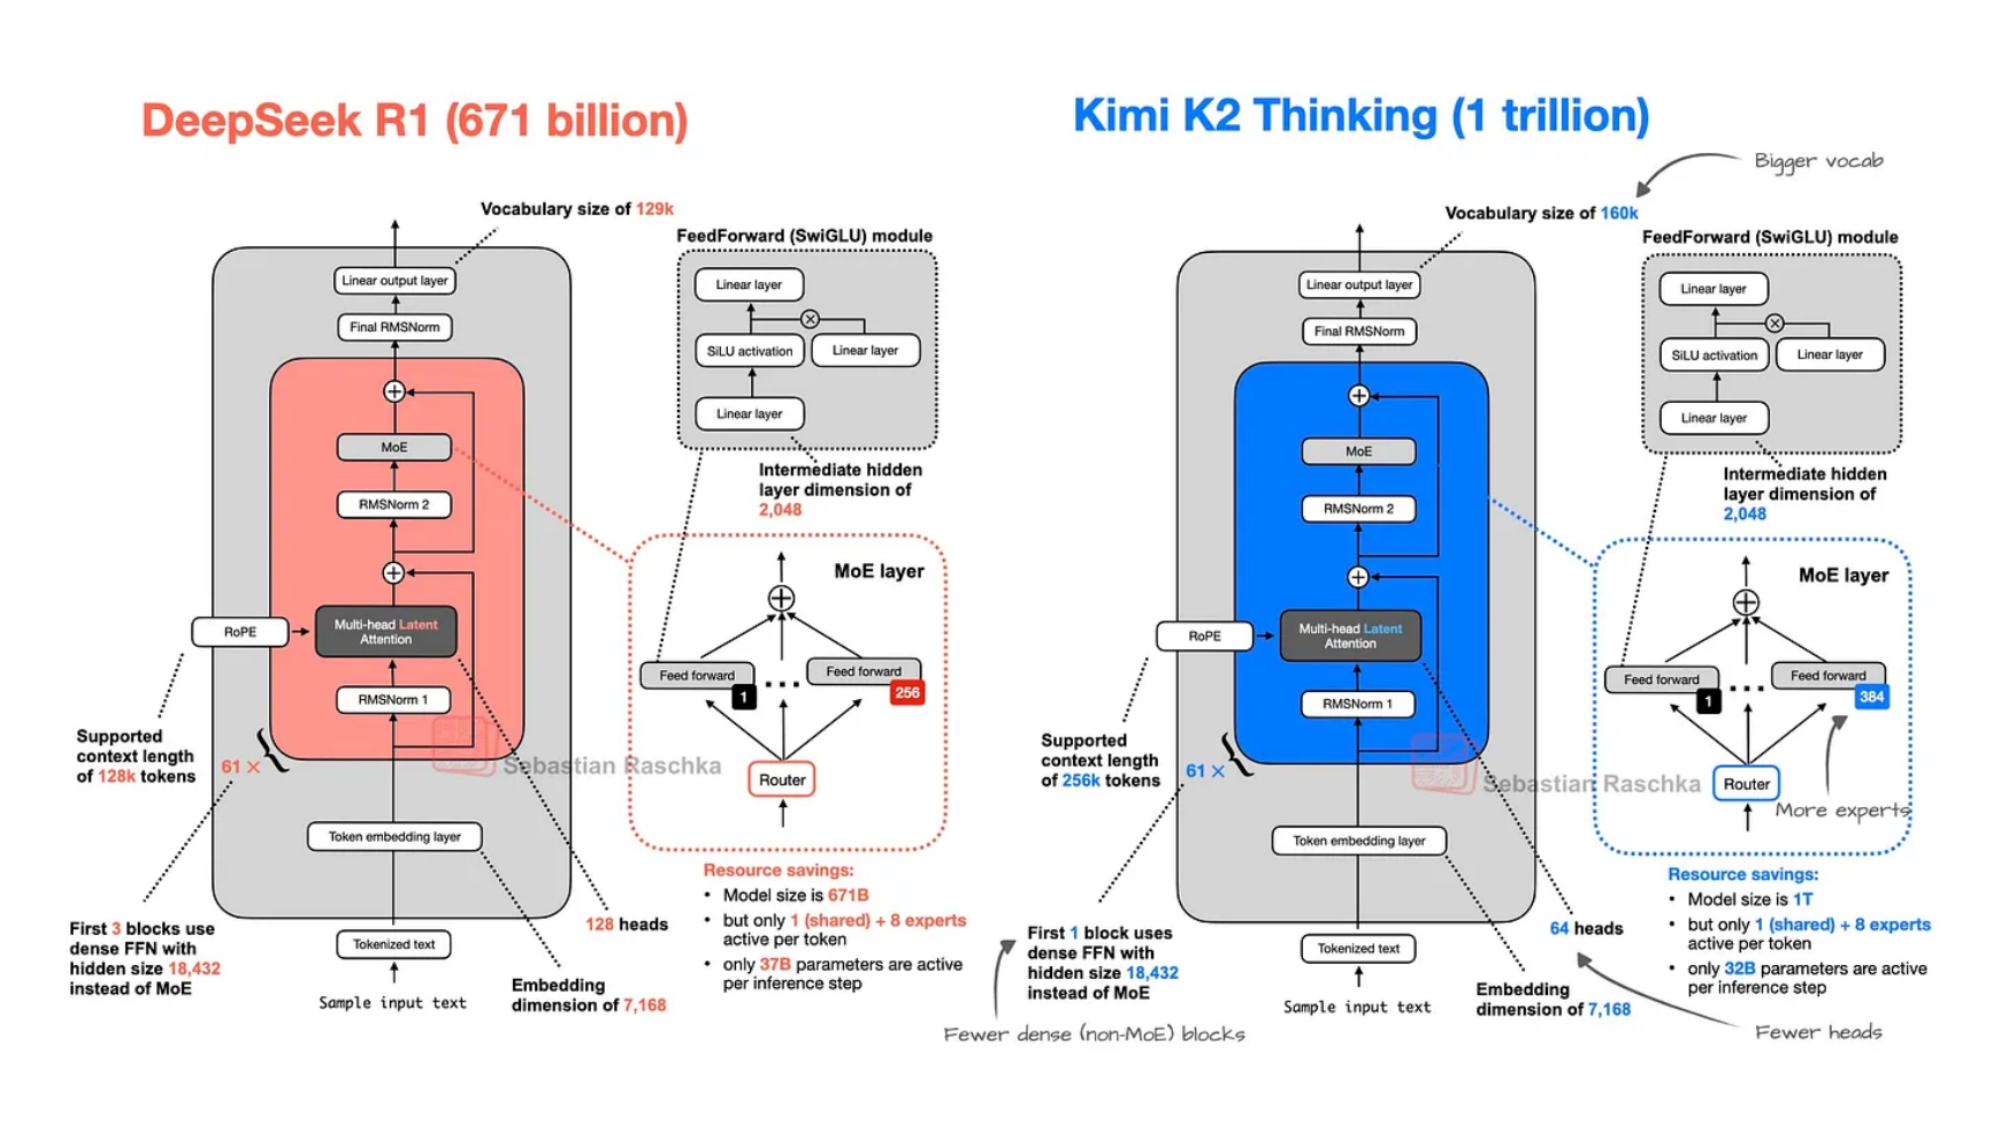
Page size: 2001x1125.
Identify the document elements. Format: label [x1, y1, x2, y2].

picture [0, 62, 2000, 1063]
text_box [715, 695, 845, 817]
